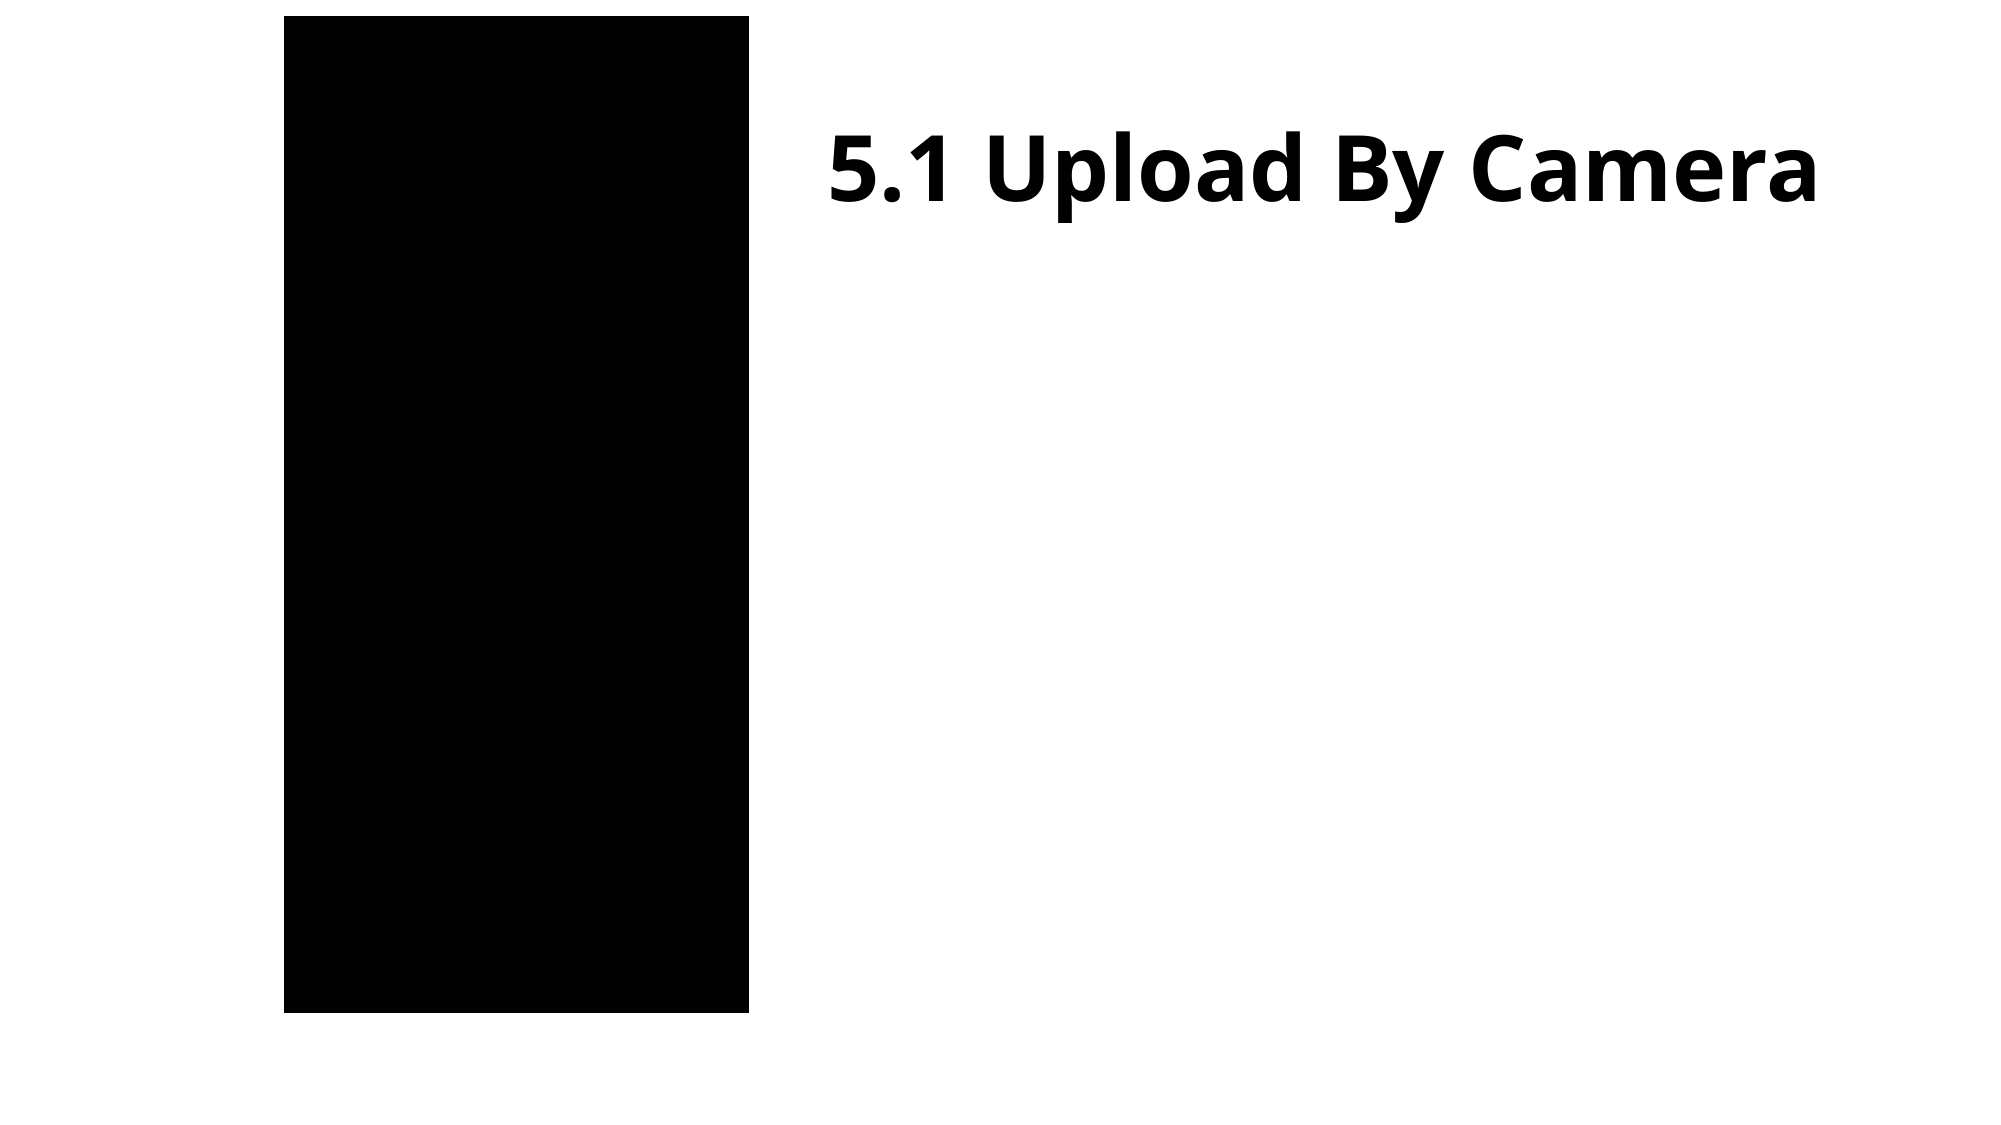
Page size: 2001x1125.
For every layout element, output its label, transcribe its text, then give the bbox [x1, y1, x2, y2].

title 5.1 Upload By Camera [812, 73, 1974, 270]
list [283, 16, 750, 1014]
